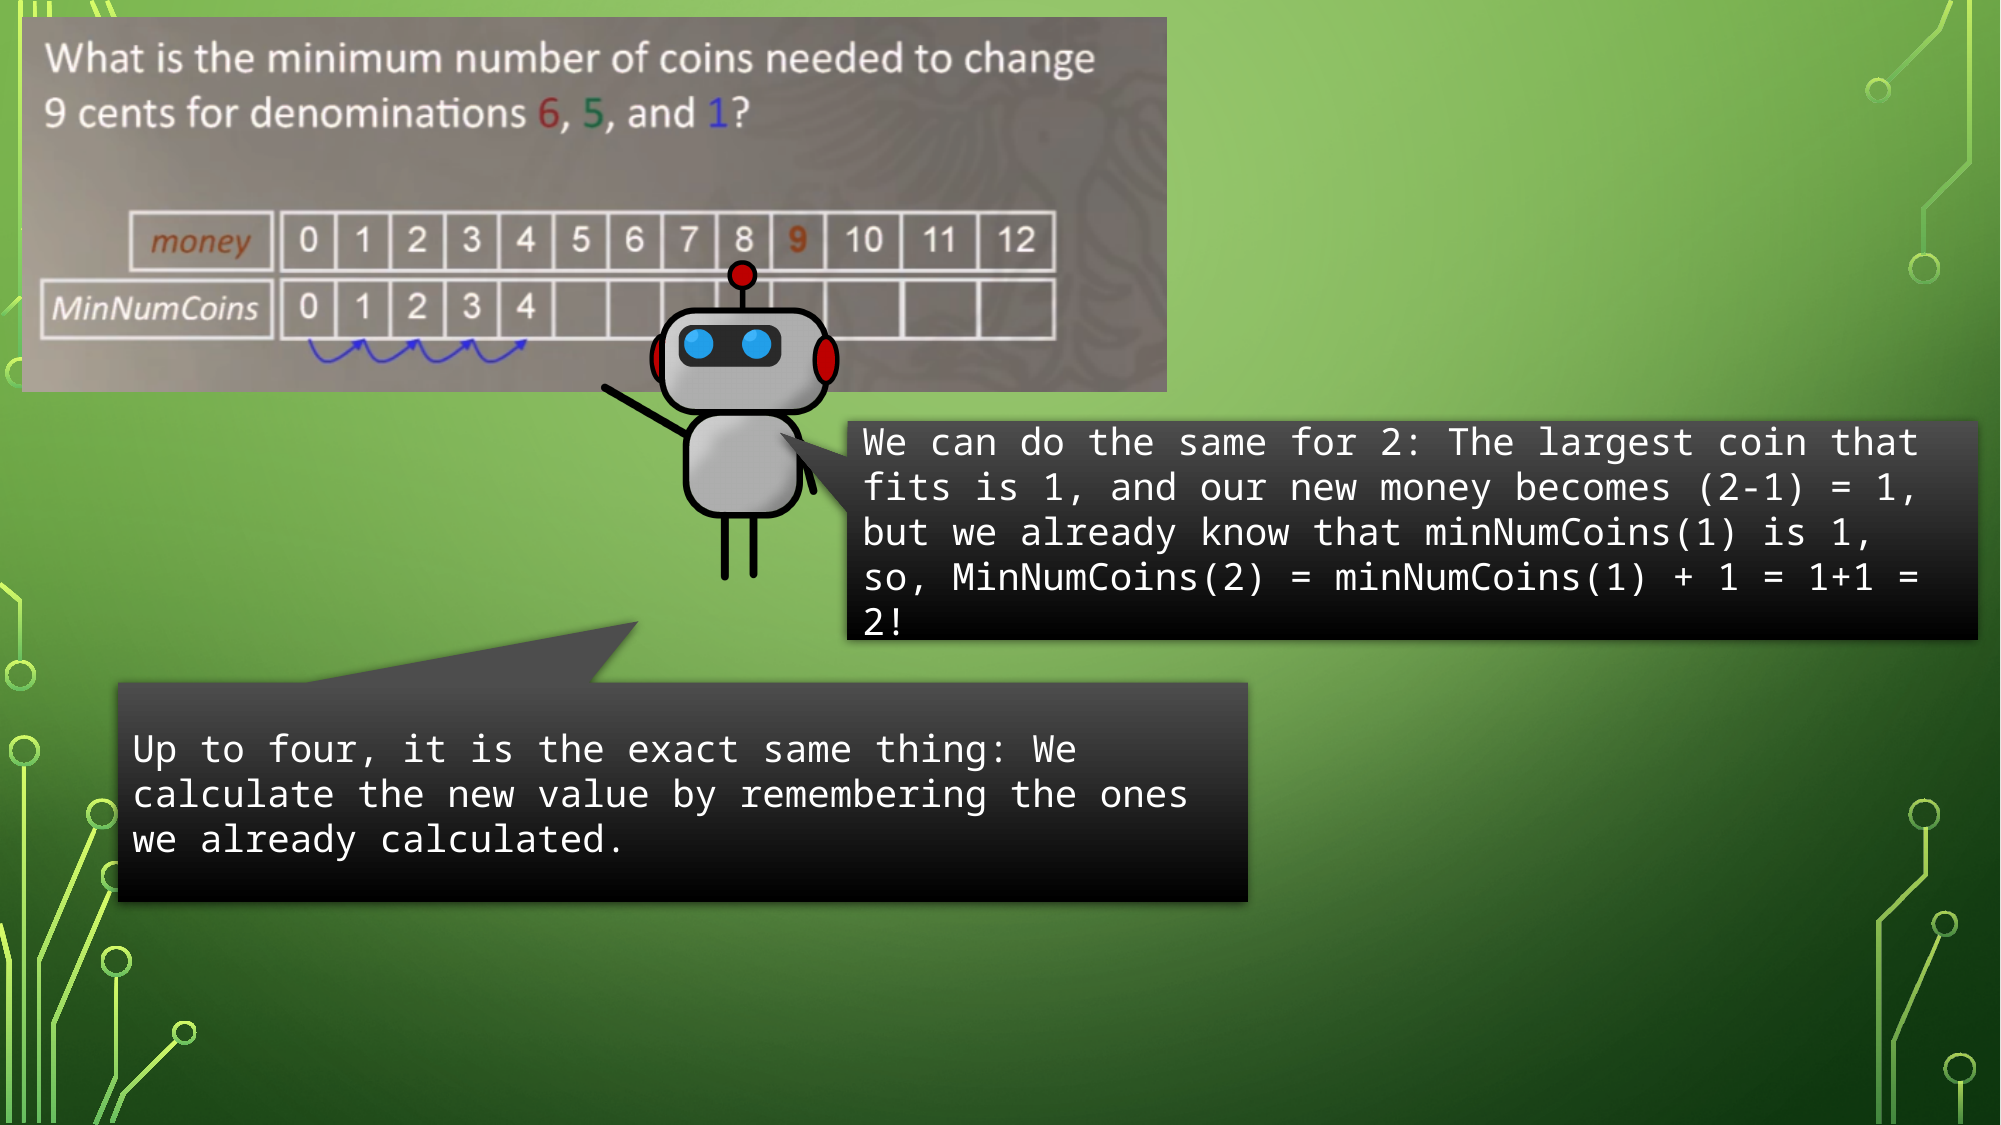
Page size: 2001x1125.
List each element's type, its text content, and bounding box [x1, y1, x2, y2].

text_box Up to four, it is the exact same thing: We calculate the new value by remembering the ones we already calculated. [117, 630, 1249, 902]
picture [22, 17, 1167, 630]
text_box We can do the same for 2: The largest coin that fits is 1, and our new money becomes (2-1) = 1, but we already know that minNumCoins(1) is 1, so, MinNumCoins(2) = minNumCoins(1) + 1 = 1+1 = 2! [847, 421, 1979, 640]
